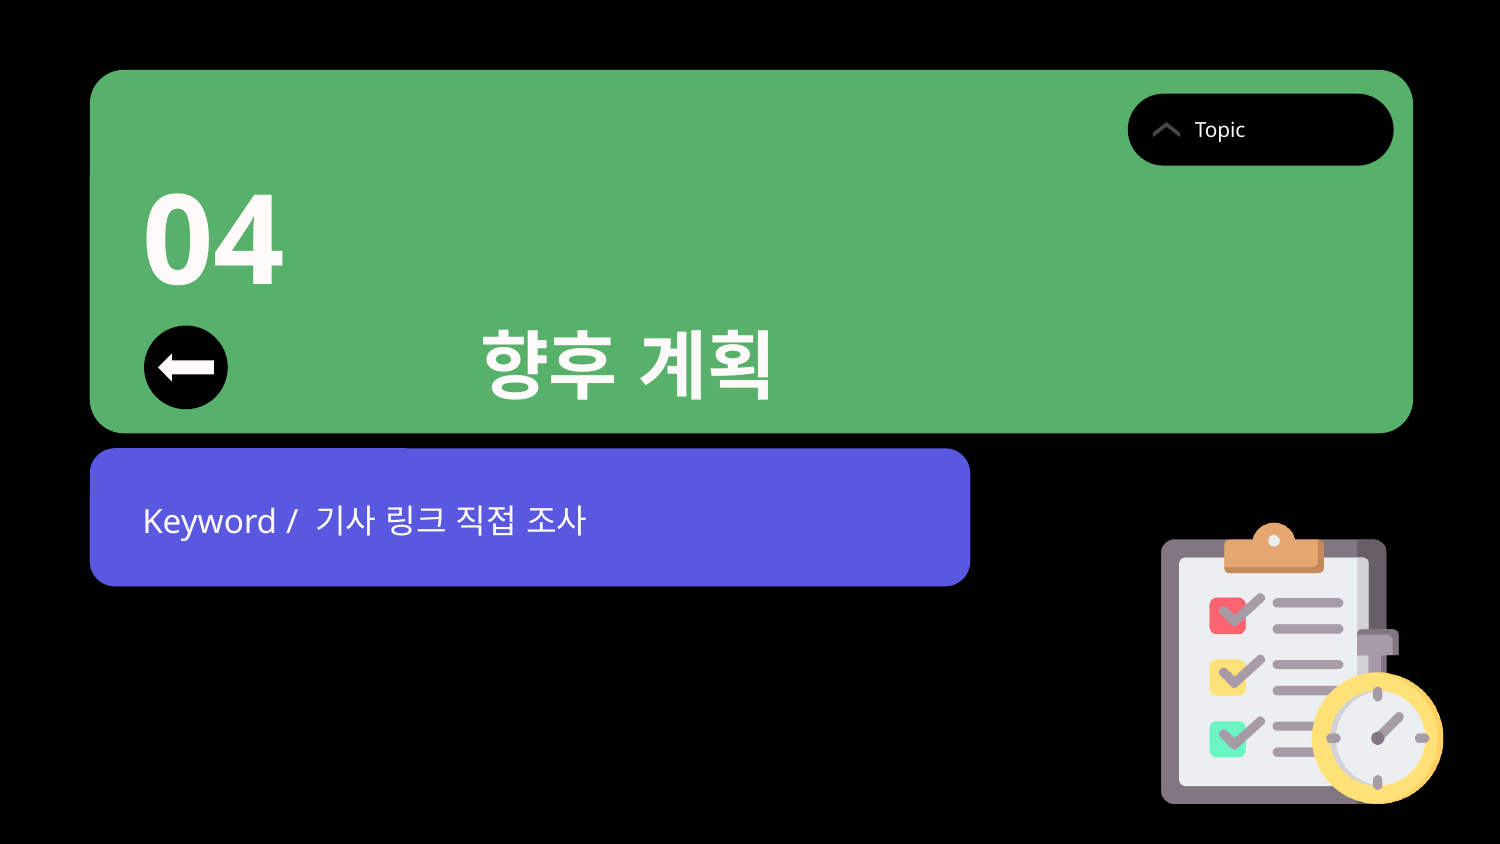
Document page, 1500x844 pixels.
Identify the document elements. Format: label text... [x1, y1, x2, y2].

subtitle Keyword / 기사 링크 직접 조사 [127, 484, 912, 550]
text_box [1152, 122, 1180, 138]
text_box [89, 448, 971, 587]
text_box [143, 325, 228, 410]
text_box [89, 69, 1414, 434]
picture [1152, 513, 1452, 813]
text_box [1383, 104, 1394, 156]
title 04 [127, 165, 361, 304]
text_box [1127, 93, 1180, 166]
subtitle Topic [1180, 93, 1383, 166]
title 향후 계획 [217, 311, 1040, 424]
